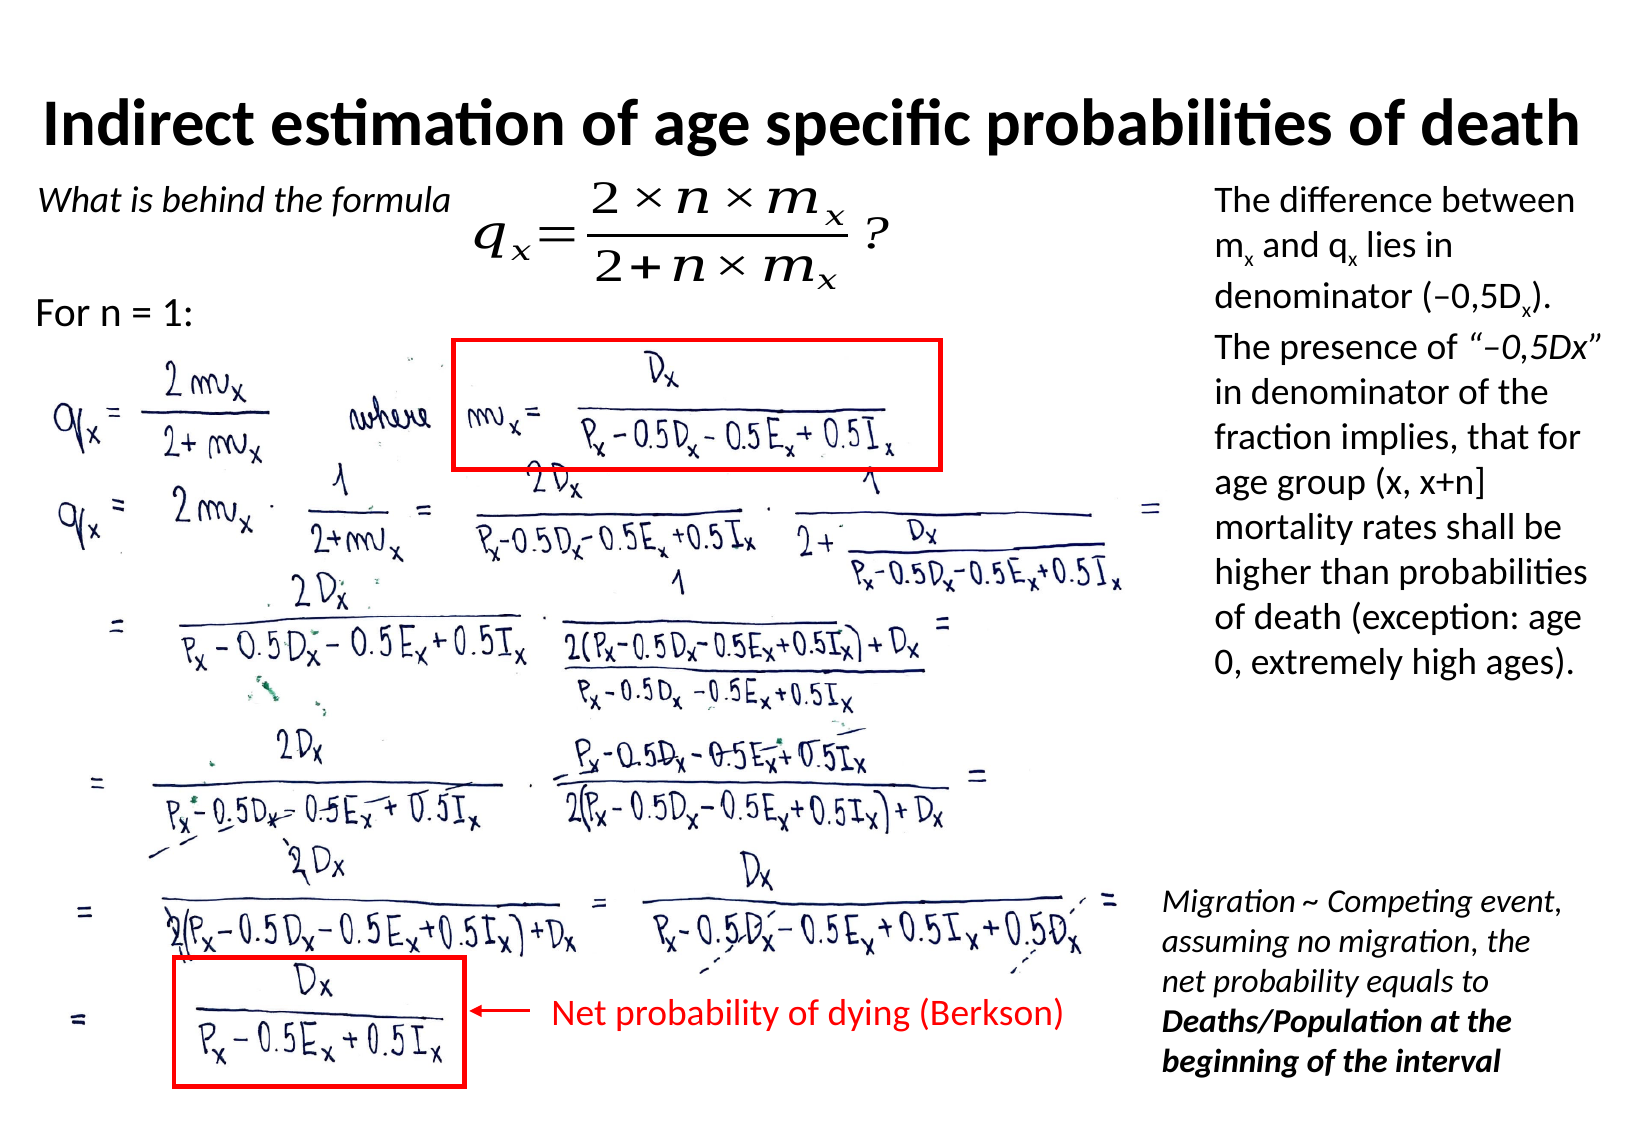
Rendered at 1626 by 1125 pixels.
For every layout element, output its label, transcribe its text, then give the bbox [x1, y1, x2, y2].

text_box Migration ~ Competing event, assuming no migration, the net probability equals to Deaths/Population at the beginning of the interval [1147, 872, 1596, 1087]
picture [45, 340, 1172, 1081]
text_box [173, 1081, 465, 1088]
text_box Indirect estimation of age specific probabilities of death [27, 71, 1598, 167]
text_box The difference between mx and qx lies in denominator (–0,5Dx). The presence of “–0,5Dx” in denominator of the fraction implies, that for age group (x, x+n] mortality rates shall be higher than probabilities of death (exception: age 0, extremely high ages). [1199, 167, 1621, 690]
text_box What is behind the formula [22, 167, 467, 228]
text_box For n = 1: [20, 277, 209, 343]
